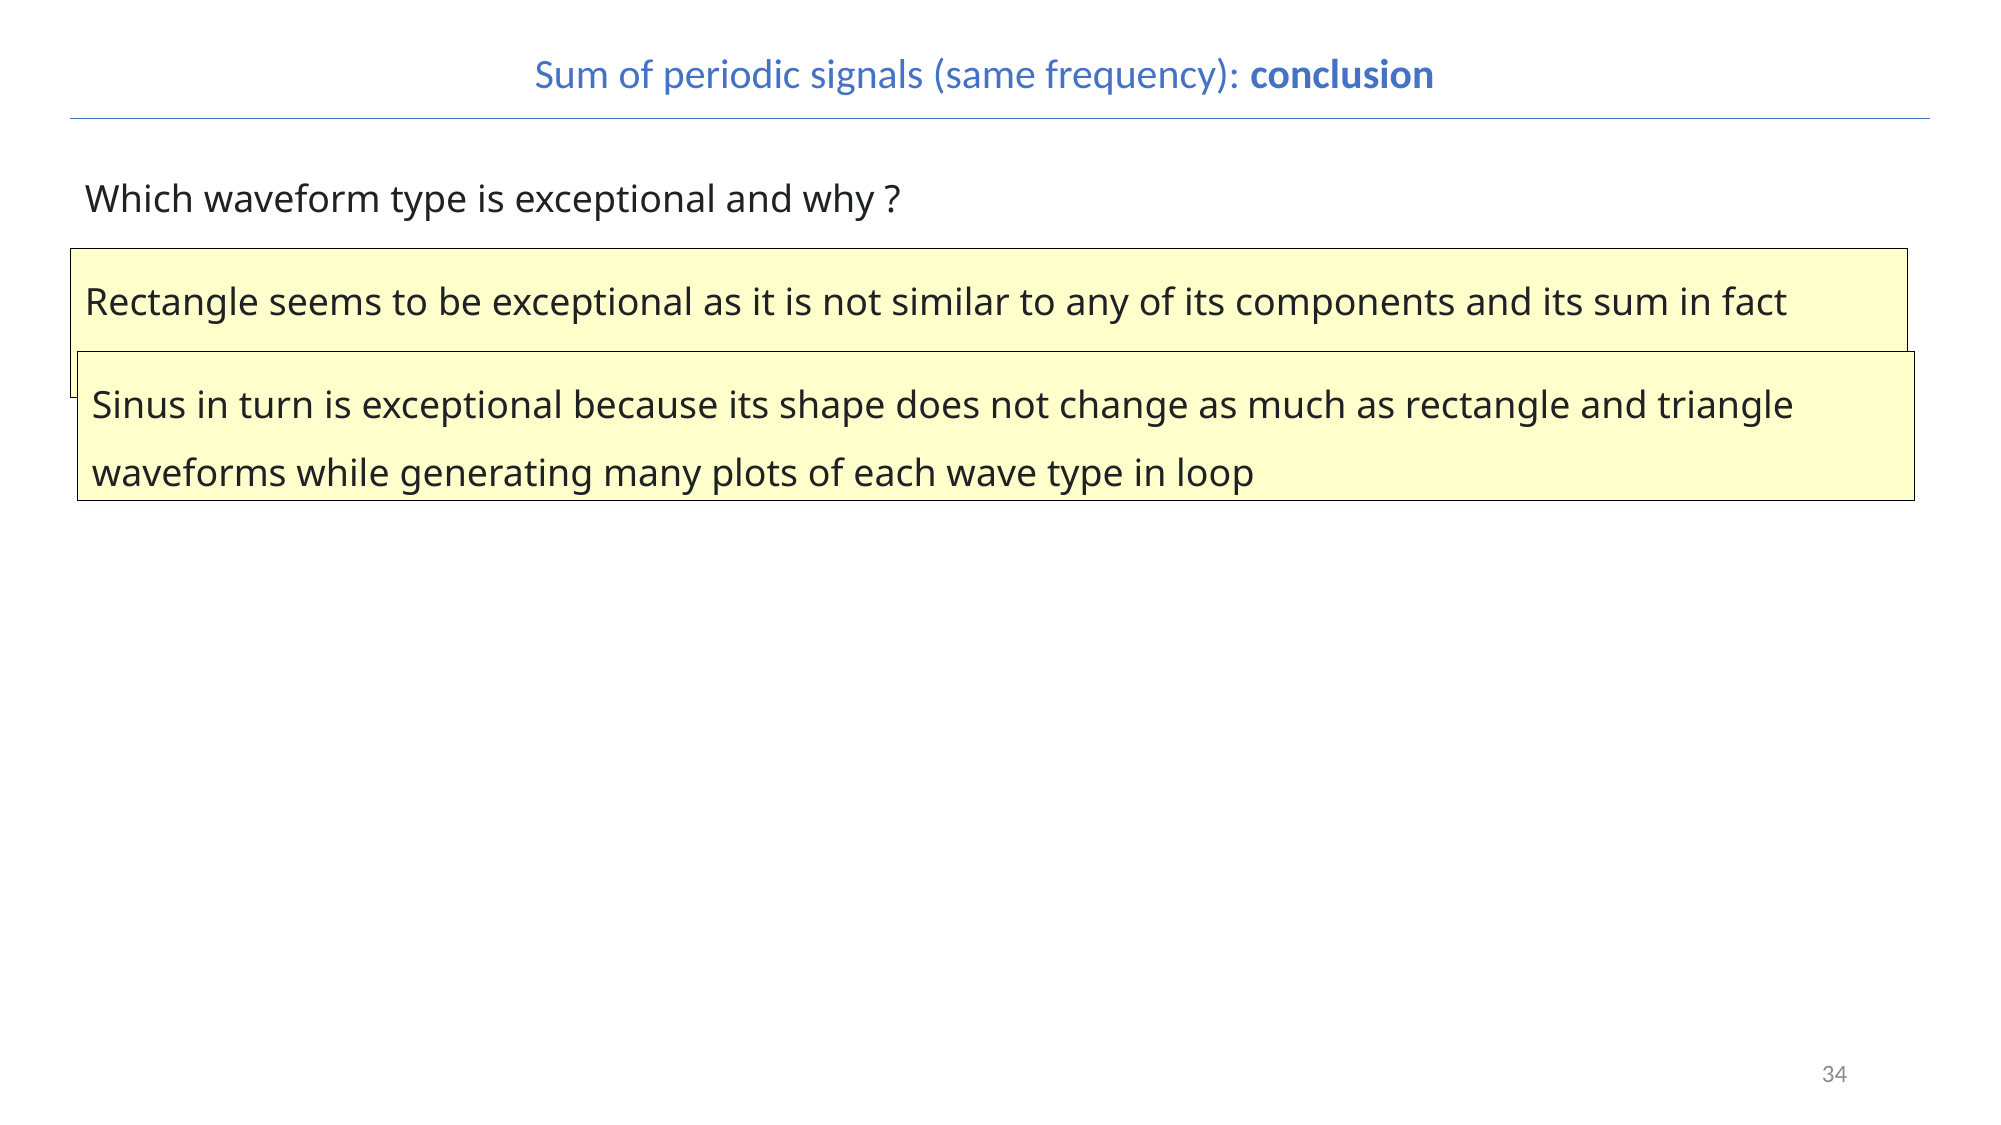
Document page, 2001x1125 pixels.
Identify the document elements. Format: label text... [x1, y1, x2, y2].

text_box Which waveform type is exceptional and why ? [70, 145, 1840, 228]
text_box Rectangle seems to be exceptional as it is not similar to any of its components and its sum in fact reminds sawtooth [70, 248, 1908, 398]
text_box Sum of periodic signals (same frequency): conclusion [55, 35, 1915, 104]
text_box Sinus in turn is exceptional because its shape does not change as much as rectangle and triangle waveforms while generating many plots of each wave type in loop [77, 351, 1915, 501]
slide_number 34 [1412, 1042, 1863, 1103]
